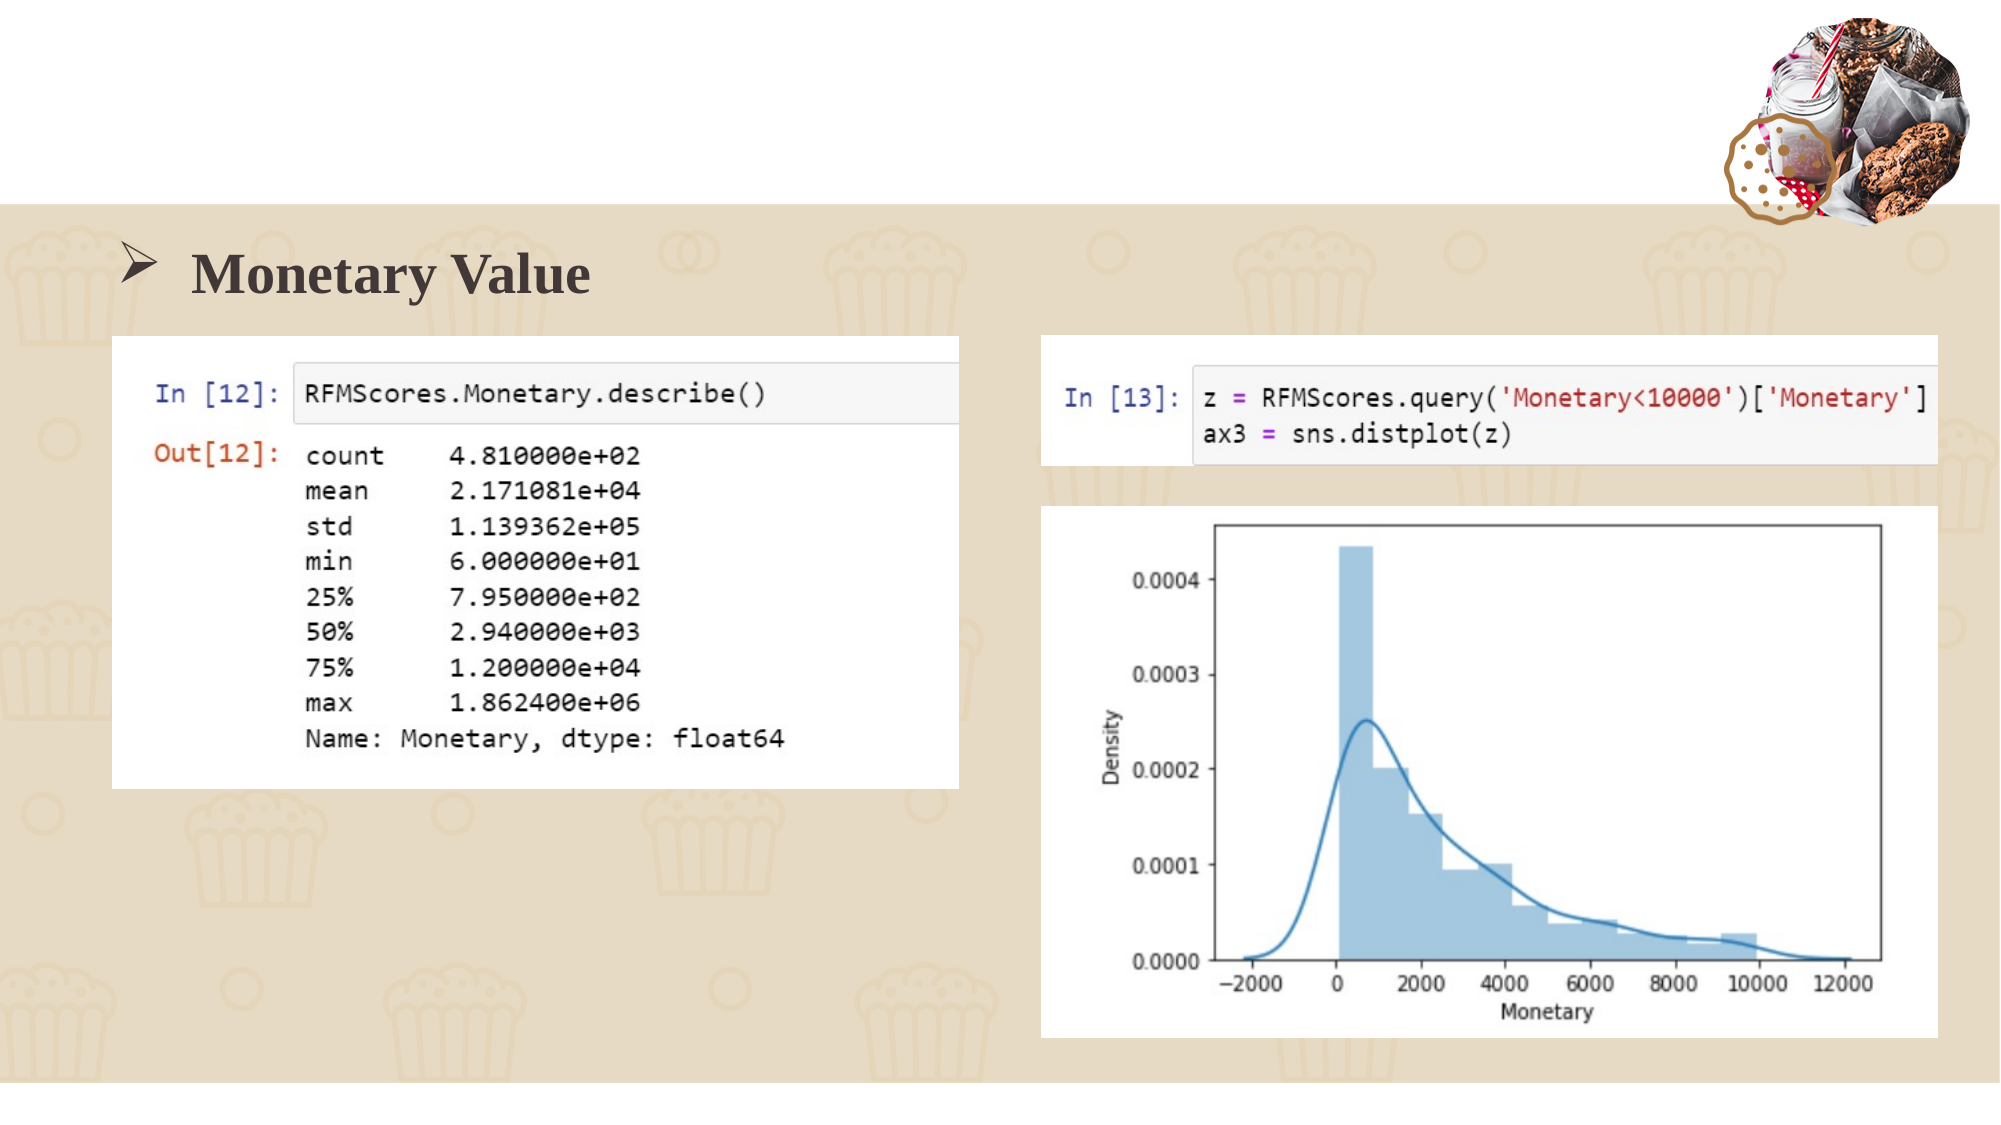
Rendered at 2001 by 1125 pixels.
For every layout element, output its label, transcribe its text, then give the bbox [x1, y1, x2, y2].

title Monetary Value [99, 204, 1900, 336]
picture [0, 0, 2000, 1120]
